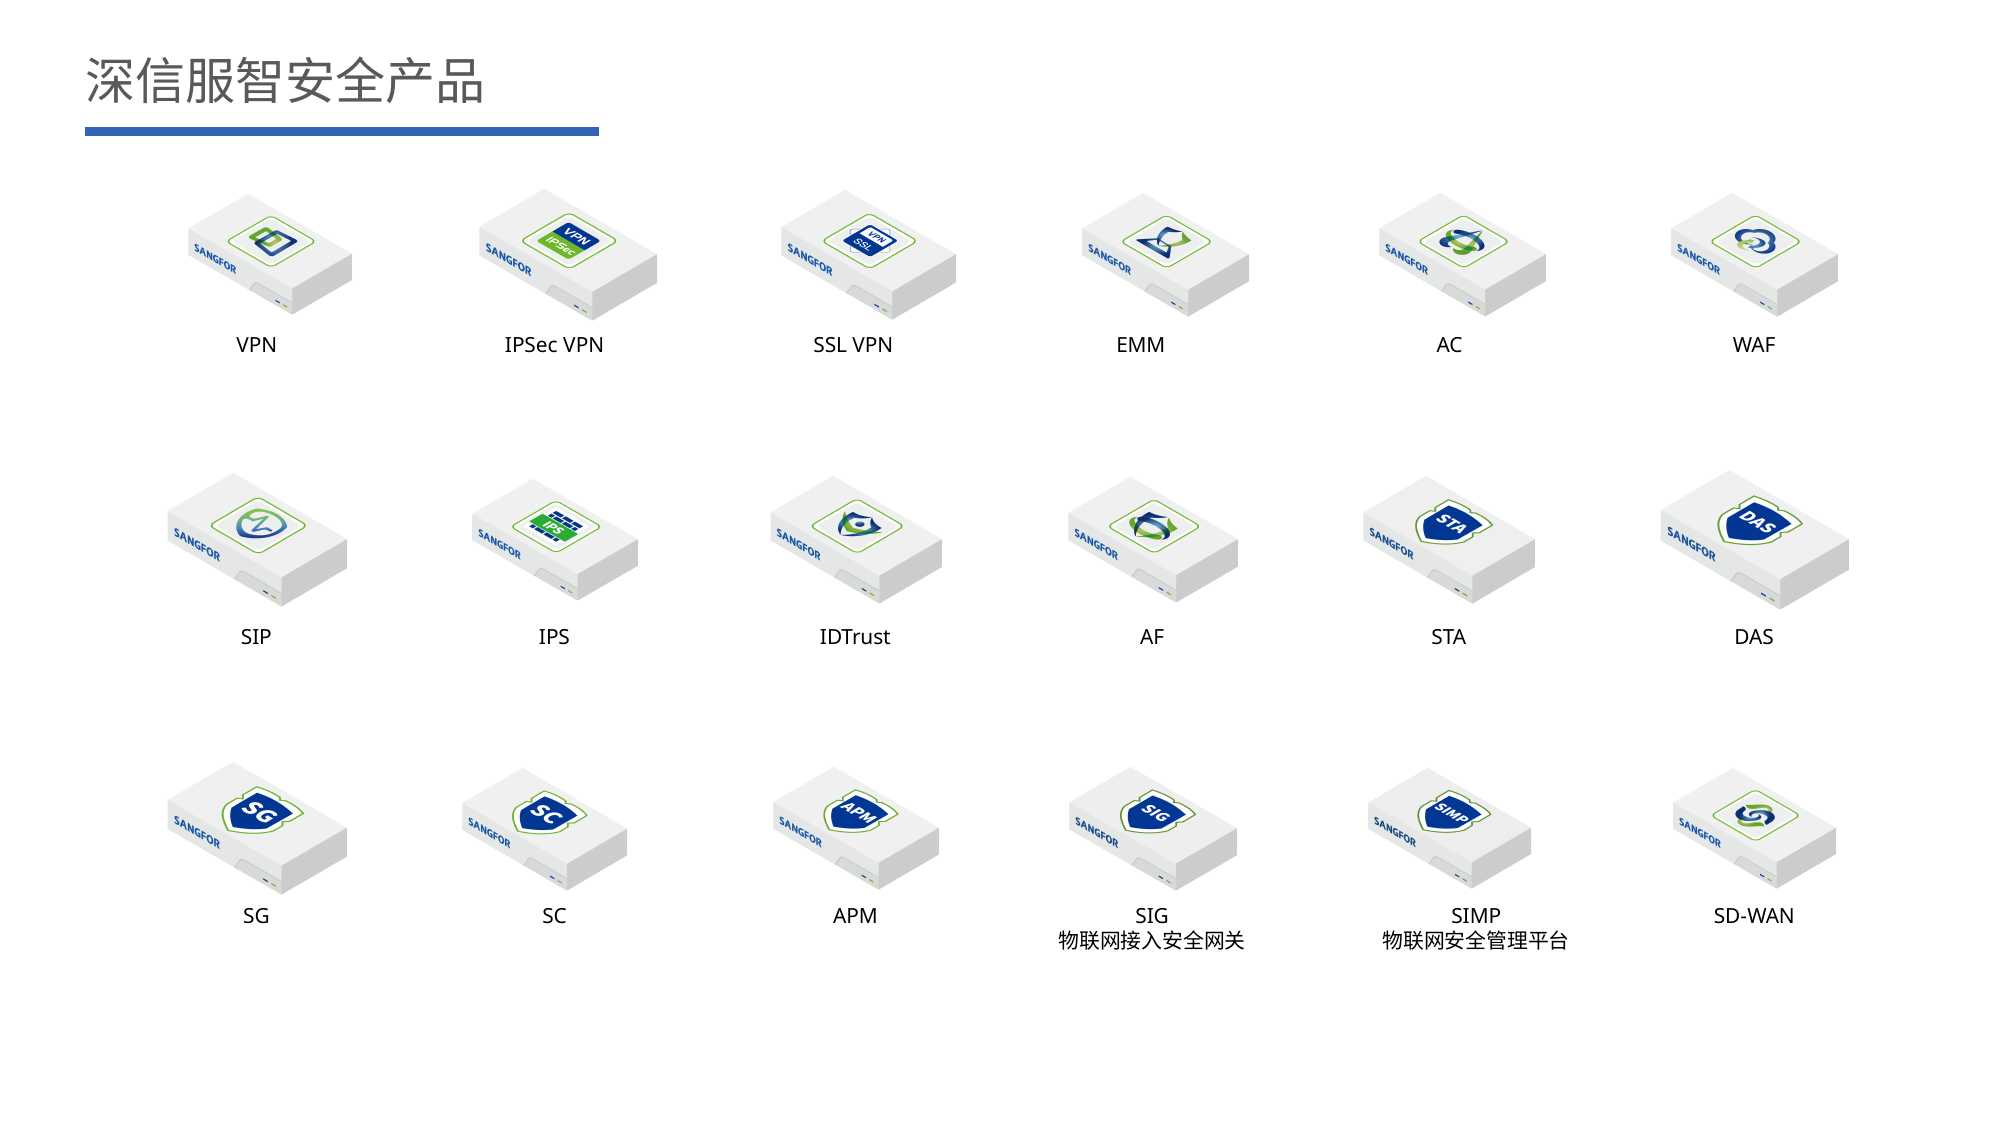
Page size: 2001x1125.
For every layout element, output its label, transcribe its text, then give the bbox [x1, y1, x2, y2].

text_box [146, 188, 1839, 365]
text_box 深信服智安全产品 [71, 42, 501, 118]
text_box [165, 469, 1850, 657]
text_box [165, 761, 1837, 961]
